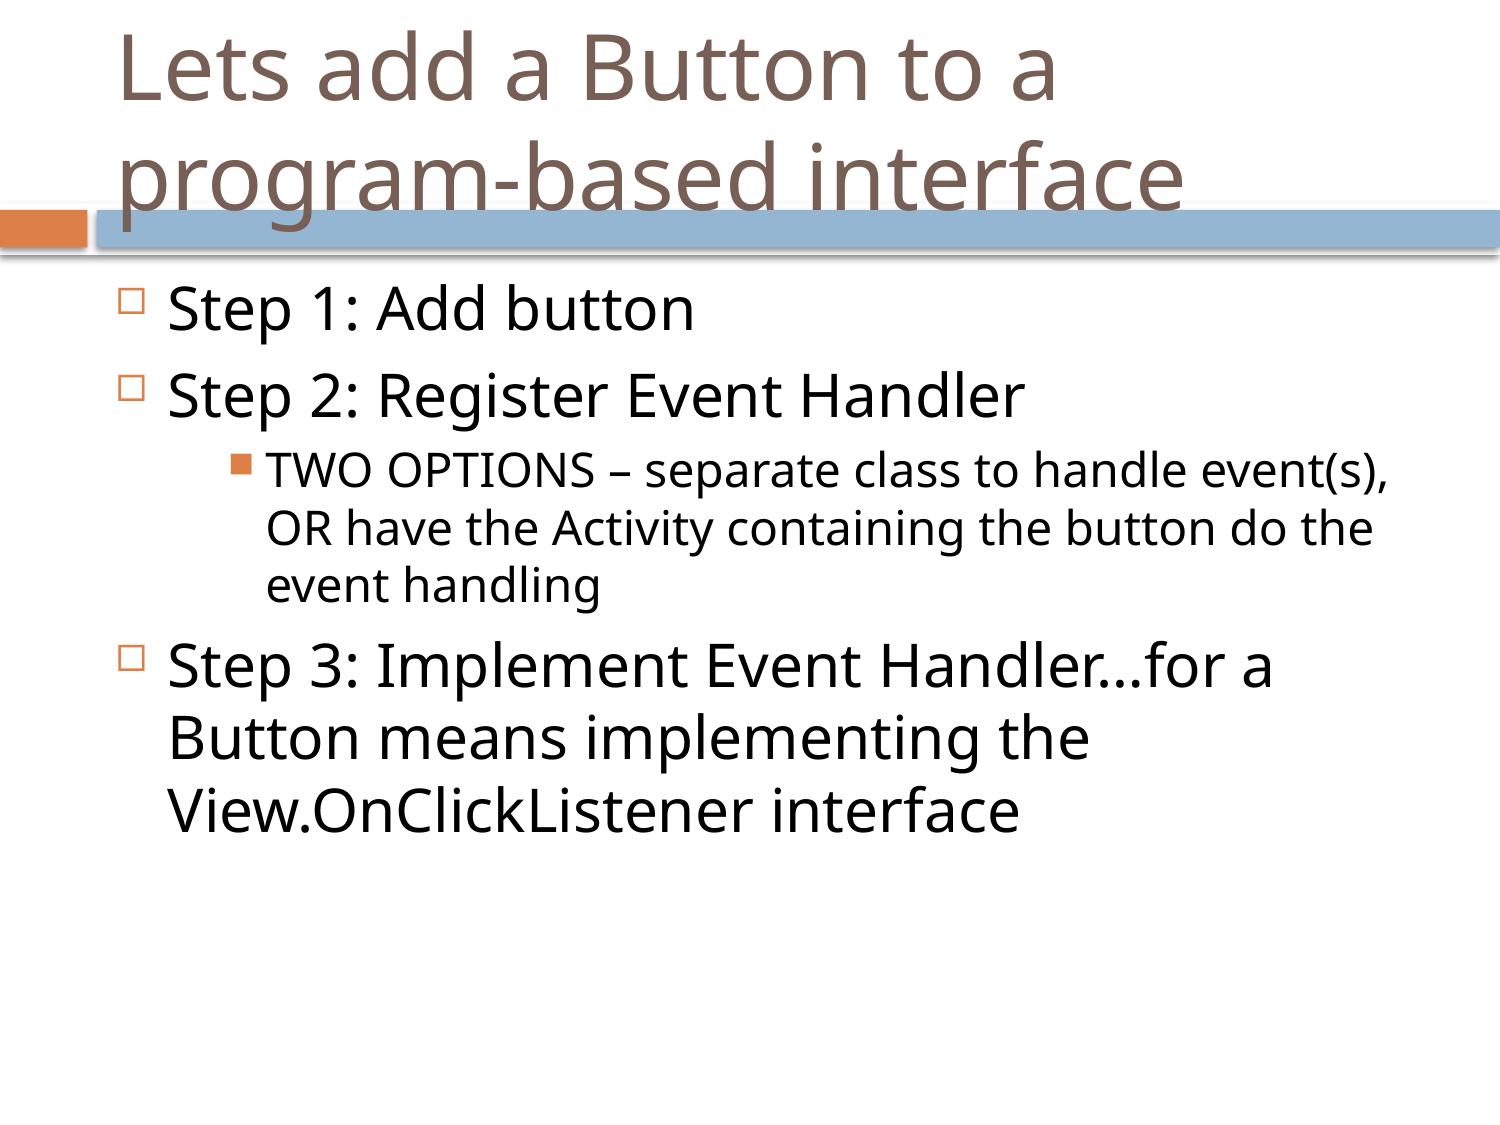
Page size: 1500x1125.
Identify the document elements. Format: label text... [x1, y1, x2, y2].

list Step 1: Add button Step 2: Register Event Handler TWO OPTIONS – separate class to handle event(s), OR have the Activity containing the button do the event handling Step 3: Implement Event Handler…for a Button means implementing the View.OnClickListener interface [100, 262, 1438, 1000]
title Lets add a Button to a program-based interface [100, 37, 1438, 200]
